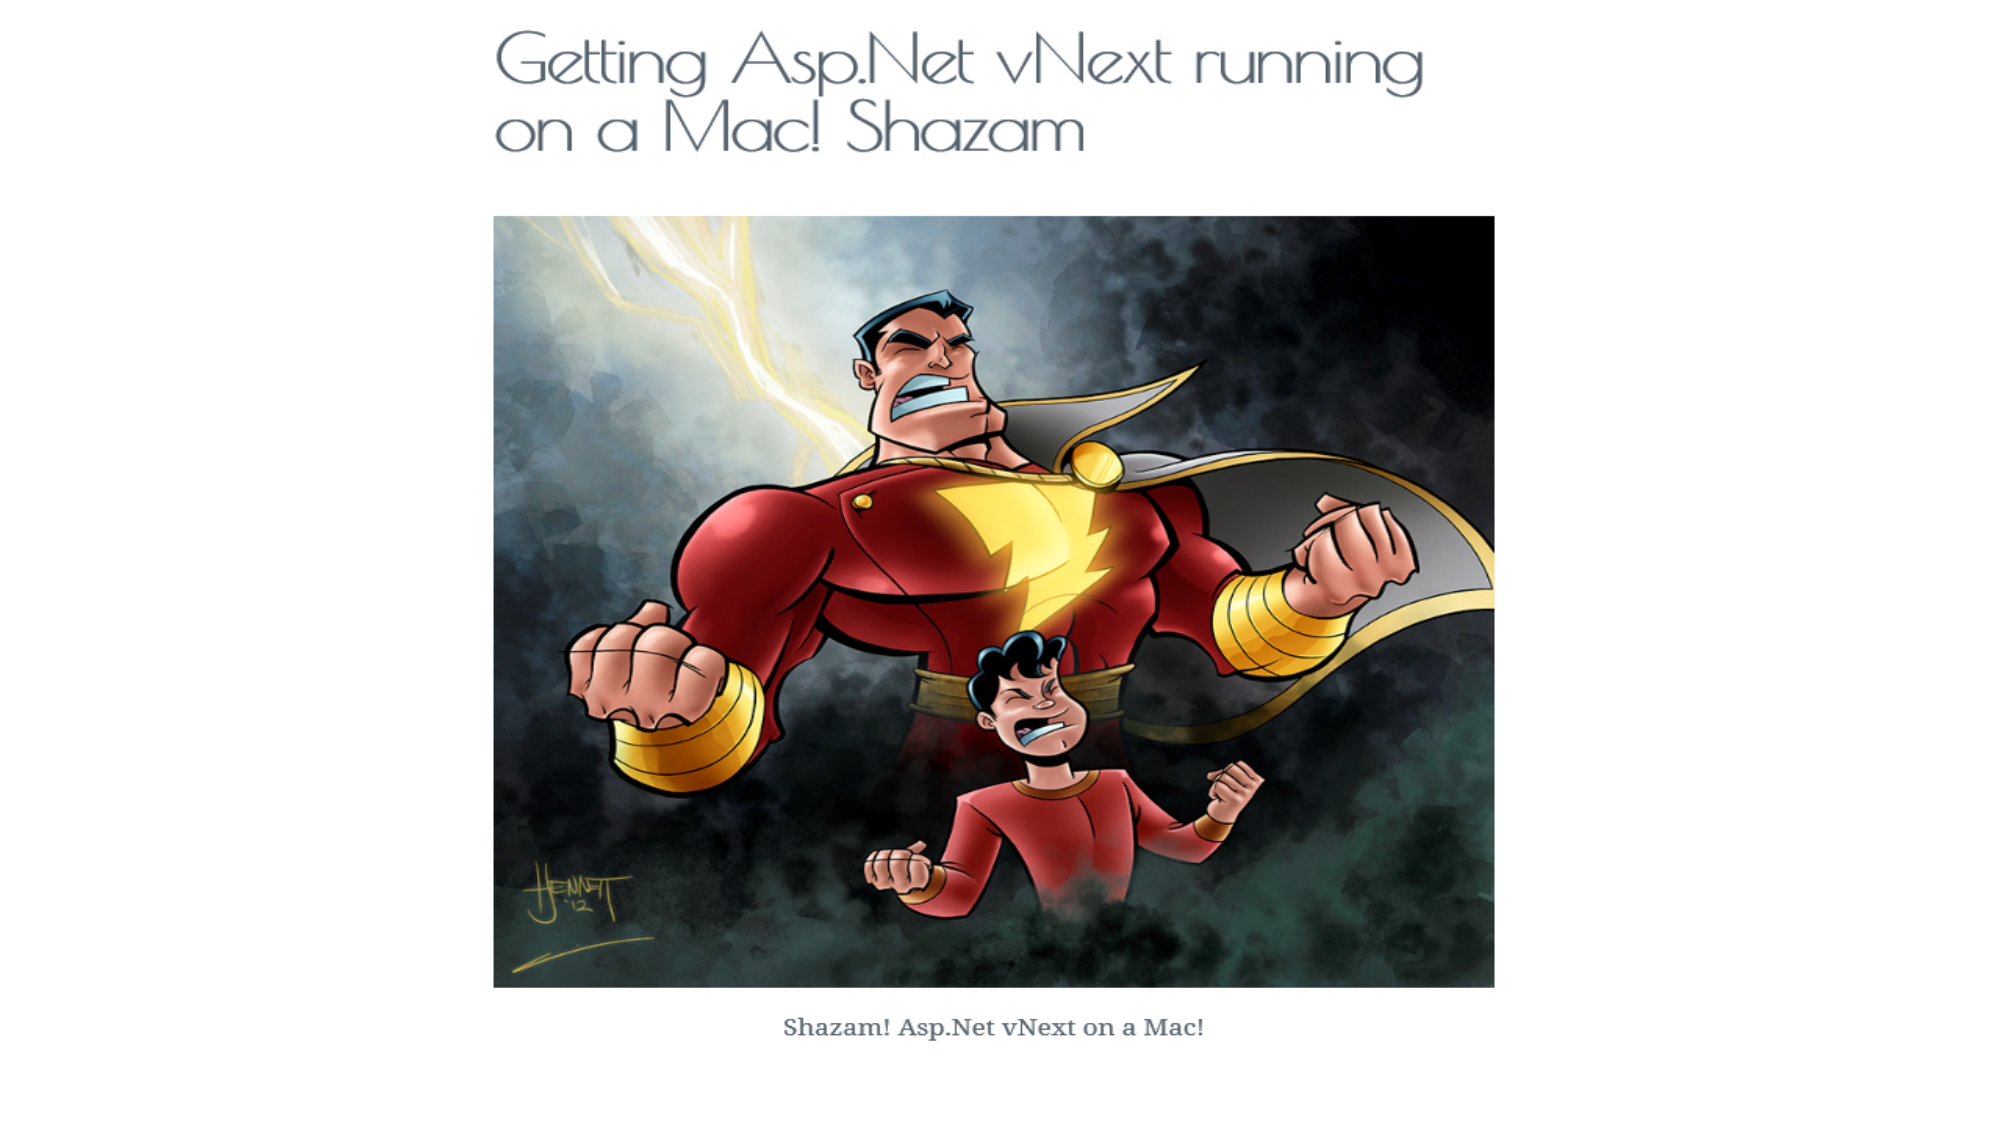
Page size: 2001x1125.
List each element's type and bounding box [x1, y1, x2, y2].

picture [400, 26, 1609, 1079]
